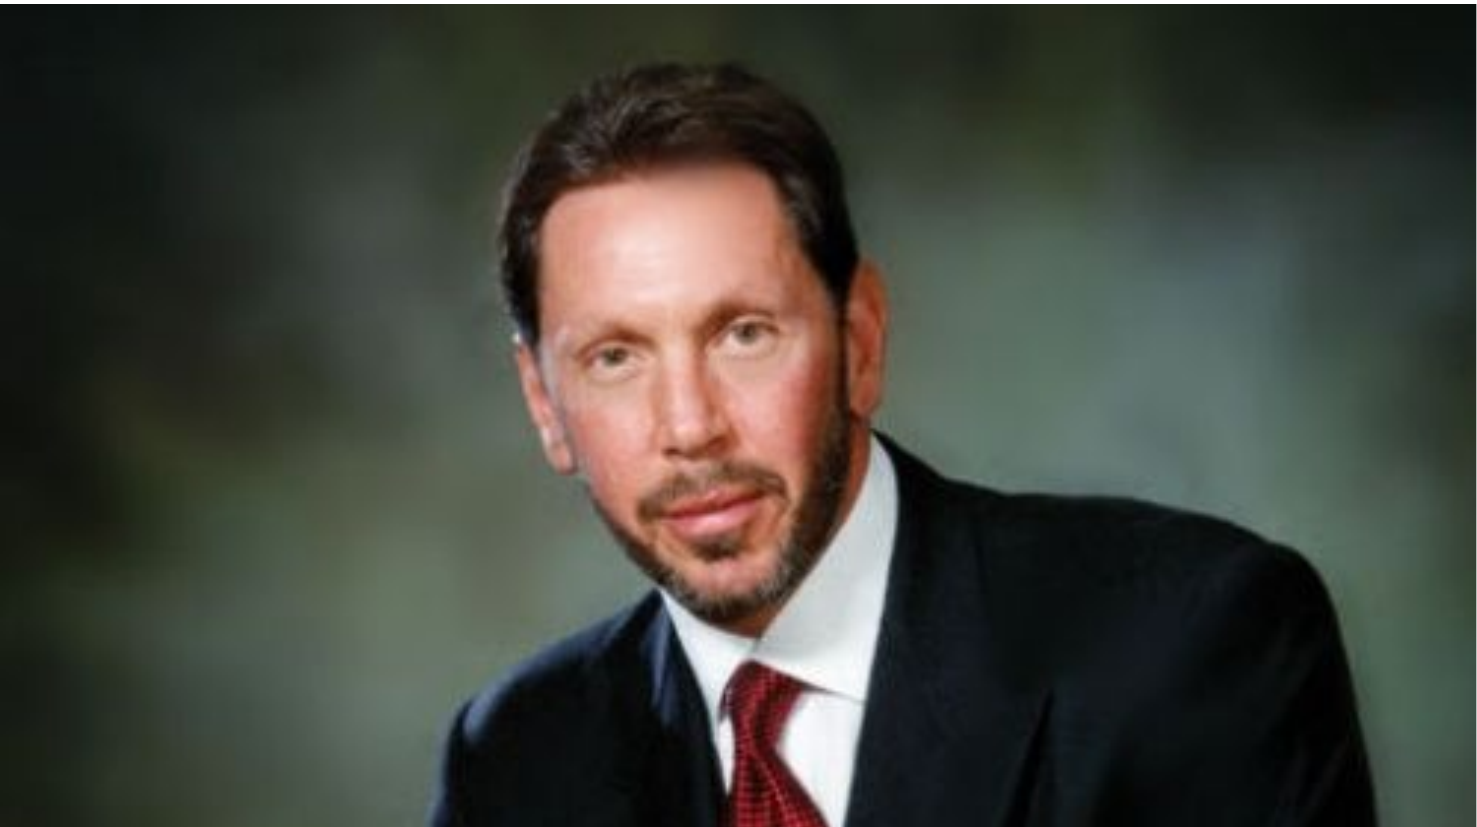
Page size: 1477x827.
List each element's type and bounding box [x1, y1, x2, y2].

list [0, 3, 1477, 827]
